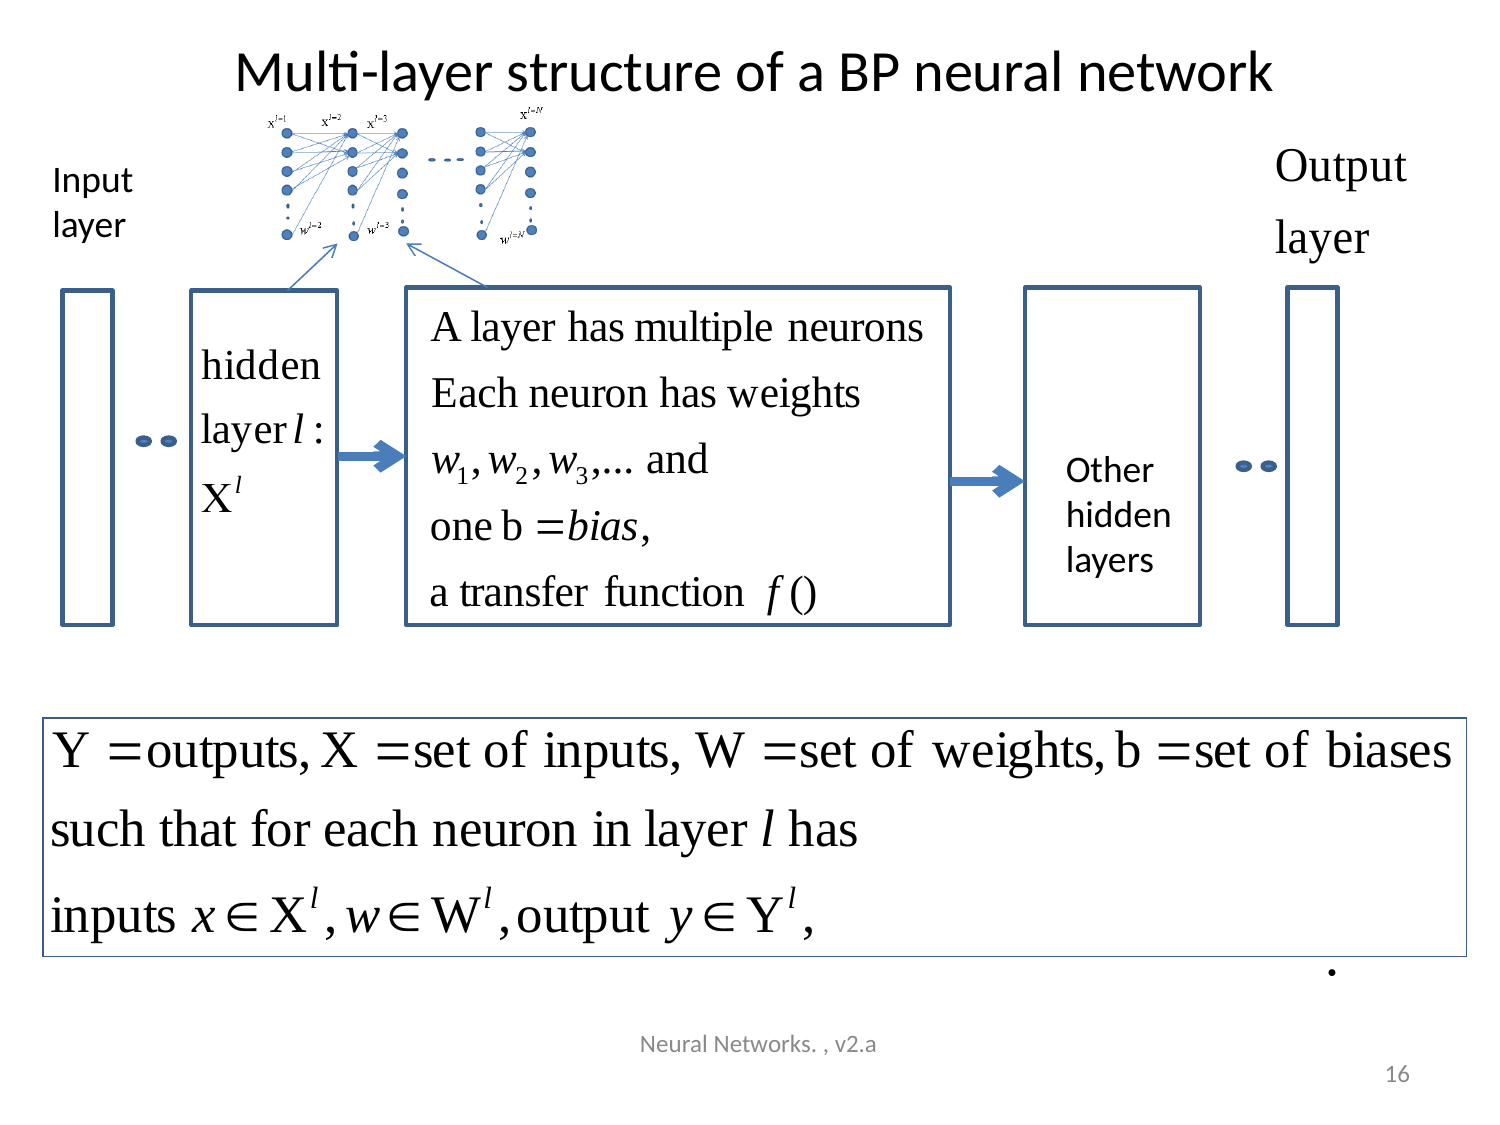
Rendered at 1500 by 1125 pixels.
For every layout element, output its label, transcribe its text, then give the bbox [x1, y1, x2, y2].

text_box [405, 243, 488, 288]
text_box Other hidden layers [1051, 437, 1196, 588]
text_box [60, 288, 115, 627]
text_box [1235, 460, 1252, 473]
text_box [1023, 285, 1202, 627]
text_box [1285, 285, 1340, 627]
text_box [160, 435, 177, 448]
text_box Input layer [37, 147, 175, 253]
text_box [189, 524, 339, 627]
slide_number 16 [1074, 1042, 1425, 1103]
picture [256, 101, 556, 244]
text_box [404, 285, 952, 627]
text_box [287, 243, 338, 291]
text_box [189, 288, 339, 345]
footer Neural Networks. , v2.a [521, 1012, 997, 1073]
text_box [423, 300, 933, 625]
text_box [1268, 137, 1425, 276]
text_box [1260, 460, 1277, 473]
list [1312, 965, 1400, 997]
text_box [194, 340, 338, 522]
title Multi-layer structure of a BP neural network [79, 11, 1430, 125]
text_box [135, 435, 152, 448]
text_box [43, 718, 1466, 957]
